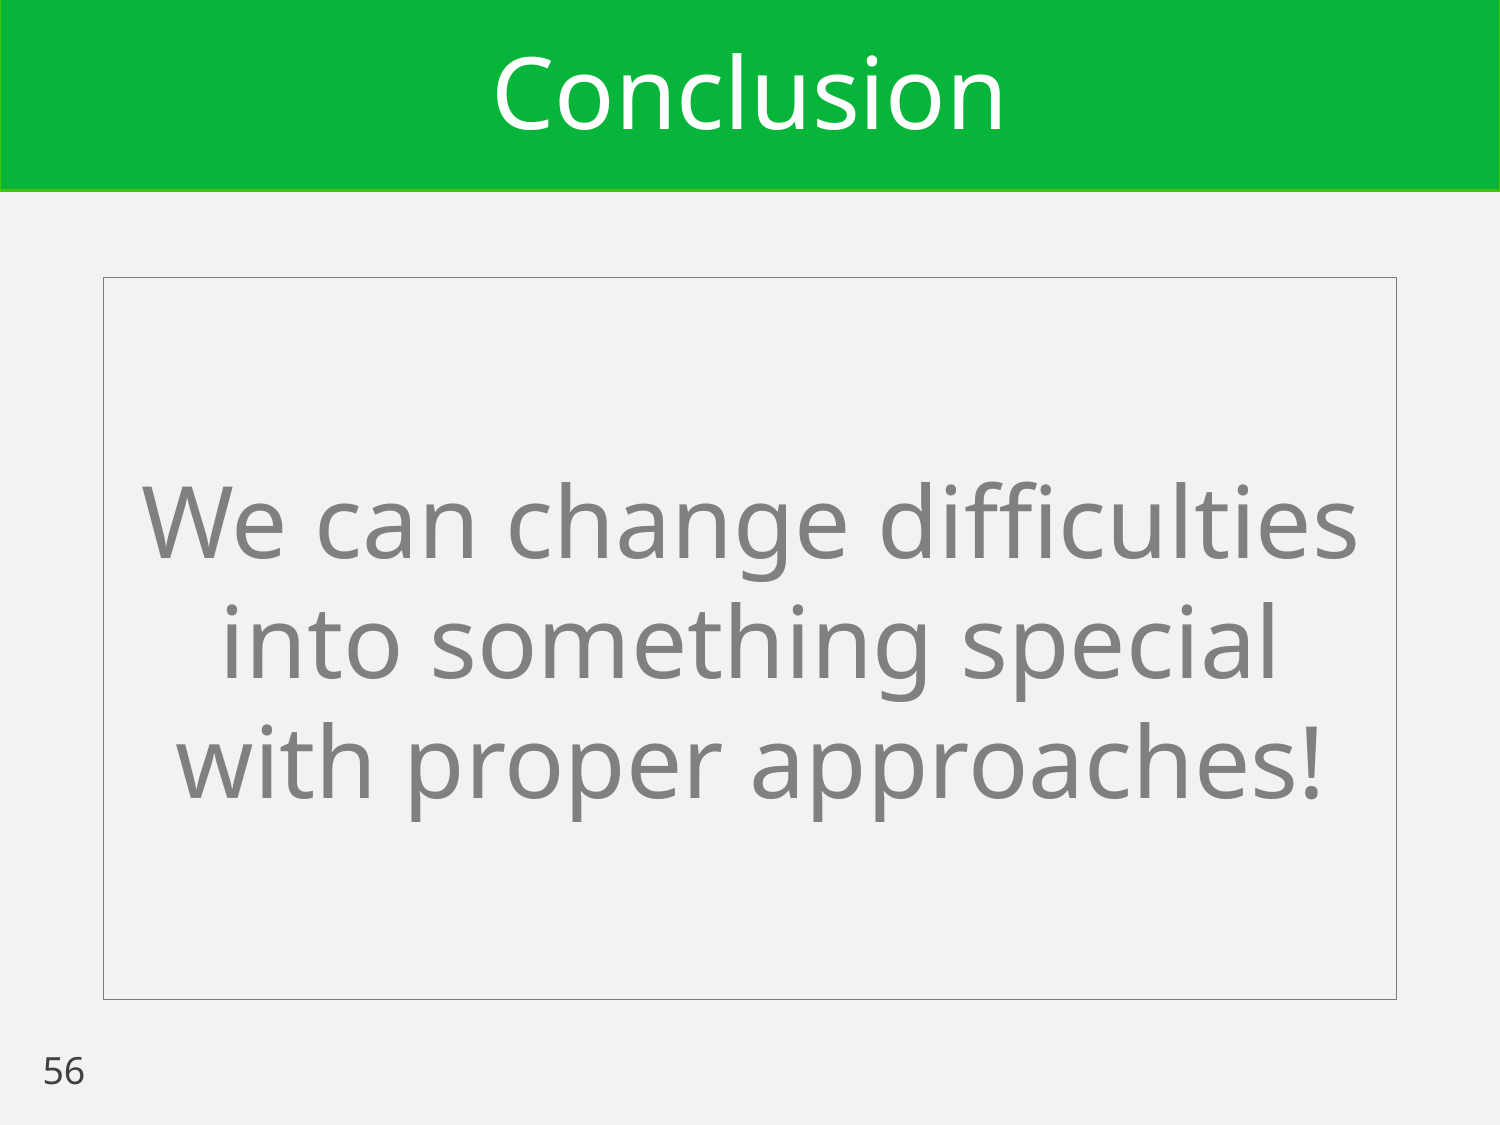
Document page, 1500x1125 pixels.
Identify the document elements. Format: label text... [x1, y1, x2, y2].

title Conclusion [0, 53, 1500, 140]
list We can change difficulties into something special with proper approaches! [103, 277, 1397, 1000]
slide_number 56 [27, 1042, 146, 1102]
